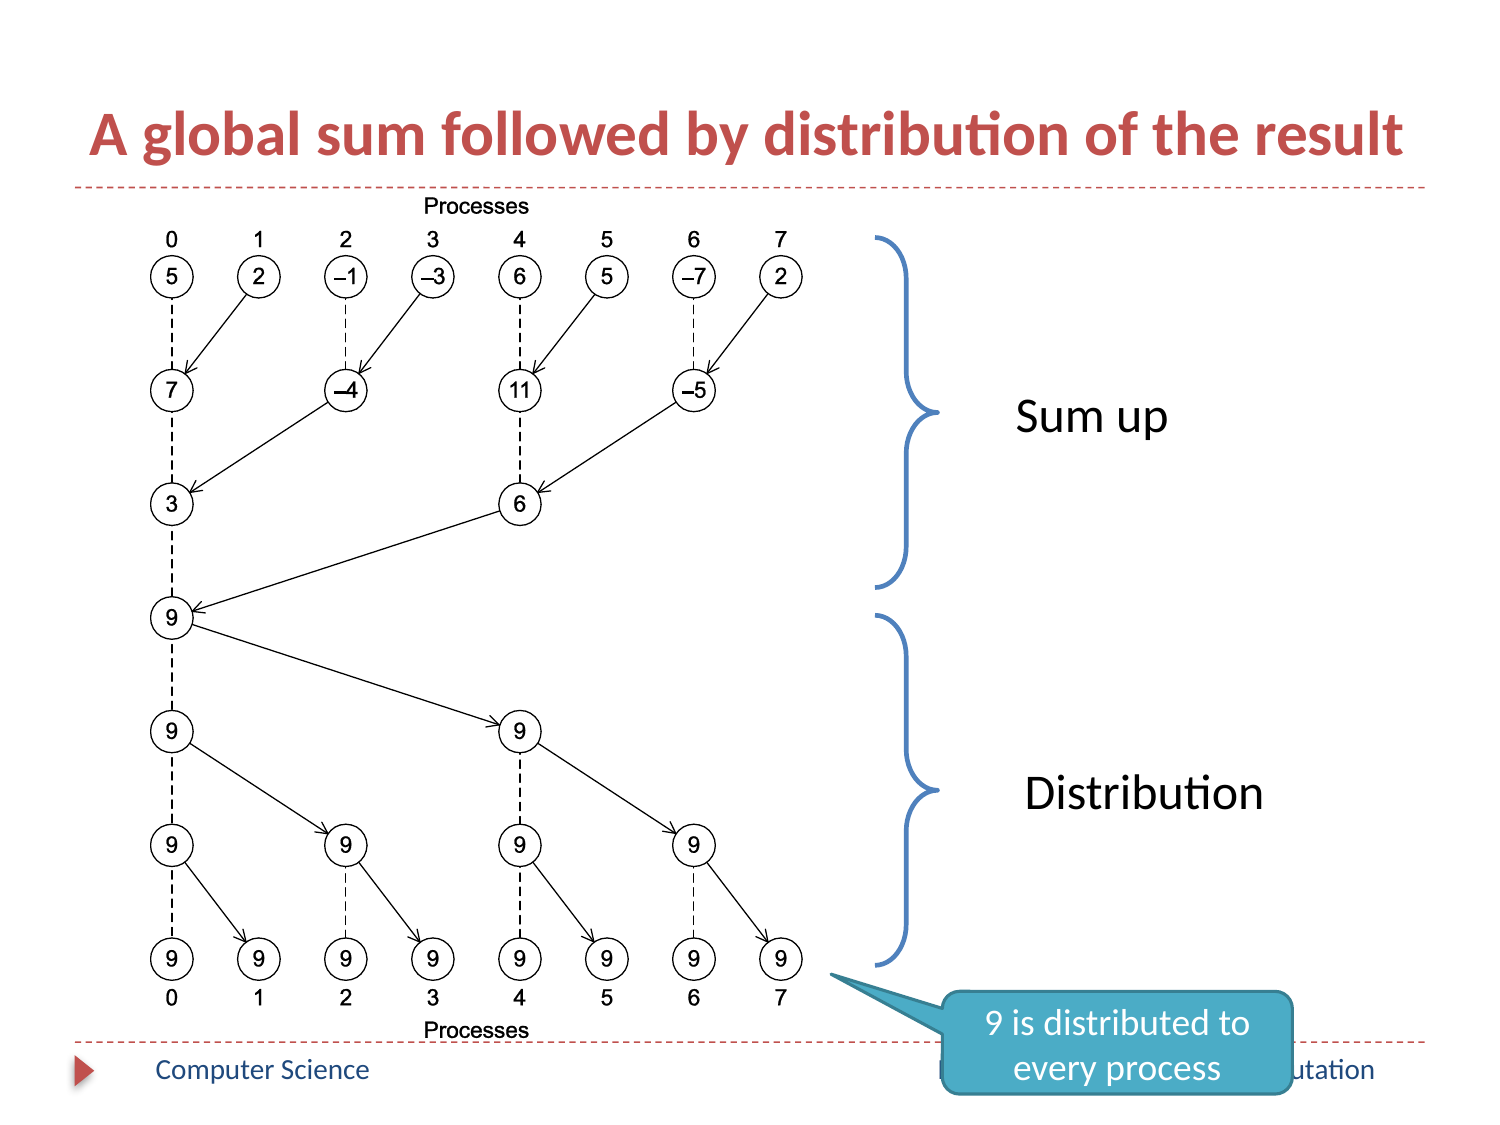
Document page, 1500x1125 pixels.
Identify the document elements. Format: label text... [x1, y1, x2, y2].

slide_number Computer Science [100, 1042, 426, 1103]
text_box [874, 236, 939, 589]
text_box 9 is distributed to every process [829, 972, 1294, 1096]
picture [149, 191, 805, 1043]
text_box [874, 614, 939, 967]
title A global sum followed by distribution of the result [75, 12, 1425, 175]
slide_number Parallel and Distributed Computation [887, 1042, 1426, 1103]
text_box Sum up [1000, 374, 1184, 450]
text_box Distribution [1009, 752, 1291, 828]
